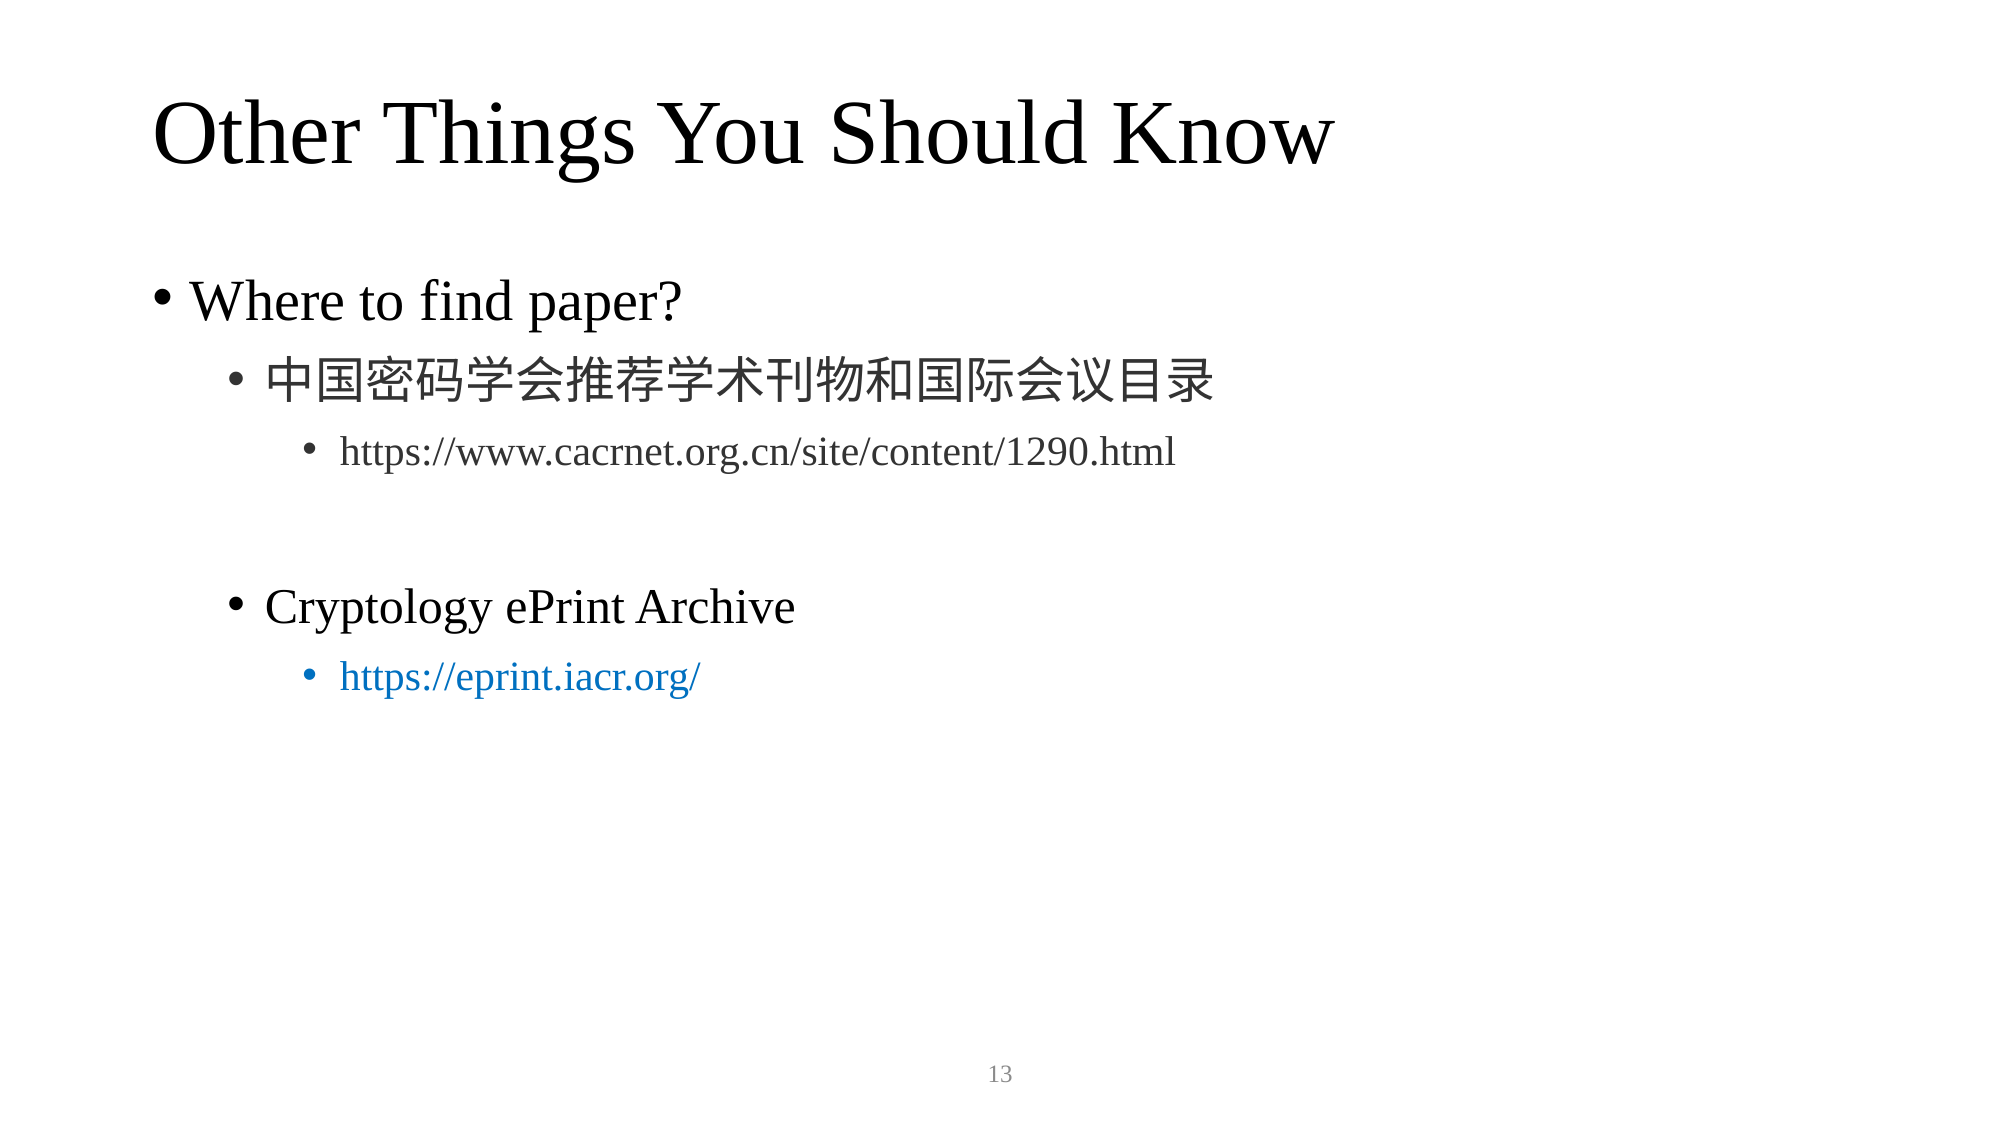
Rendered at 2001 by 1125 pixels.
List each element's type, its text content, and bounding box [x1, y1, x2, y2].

list Where to find paper? 中国密码学会推荐学术刊物和国际会议目录 https://www.cacrnet.org.cn/site/content/1290.html Cryptology ePrint Archive https://eprint.iacr.org/ [137, 247, 1863, 1014]
slide_number 13 [938, 1042, 1062, 1103]
title Other Things You Should Know [137, 59, 1863, 209]
